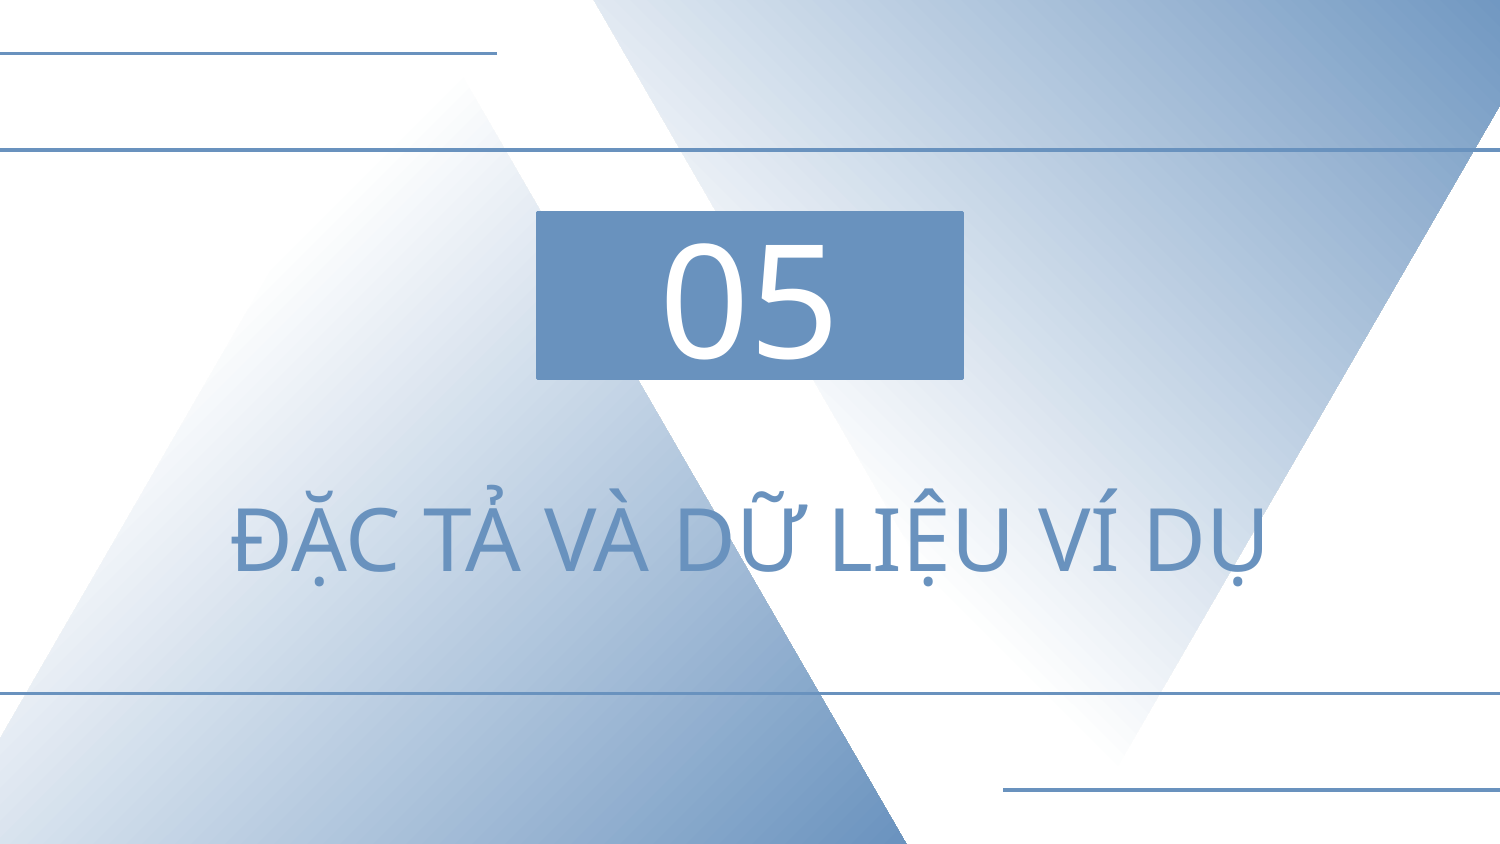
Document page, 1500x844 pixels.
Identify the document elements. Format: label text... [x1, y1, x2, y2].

text_box [0, 149, 1500, 694]
title ĐẶC TẢ VÀ DỮ LIỆU VÍ DỤ [180, 421, 1320, 651]
title 05 [536, 211, 964, 380]
